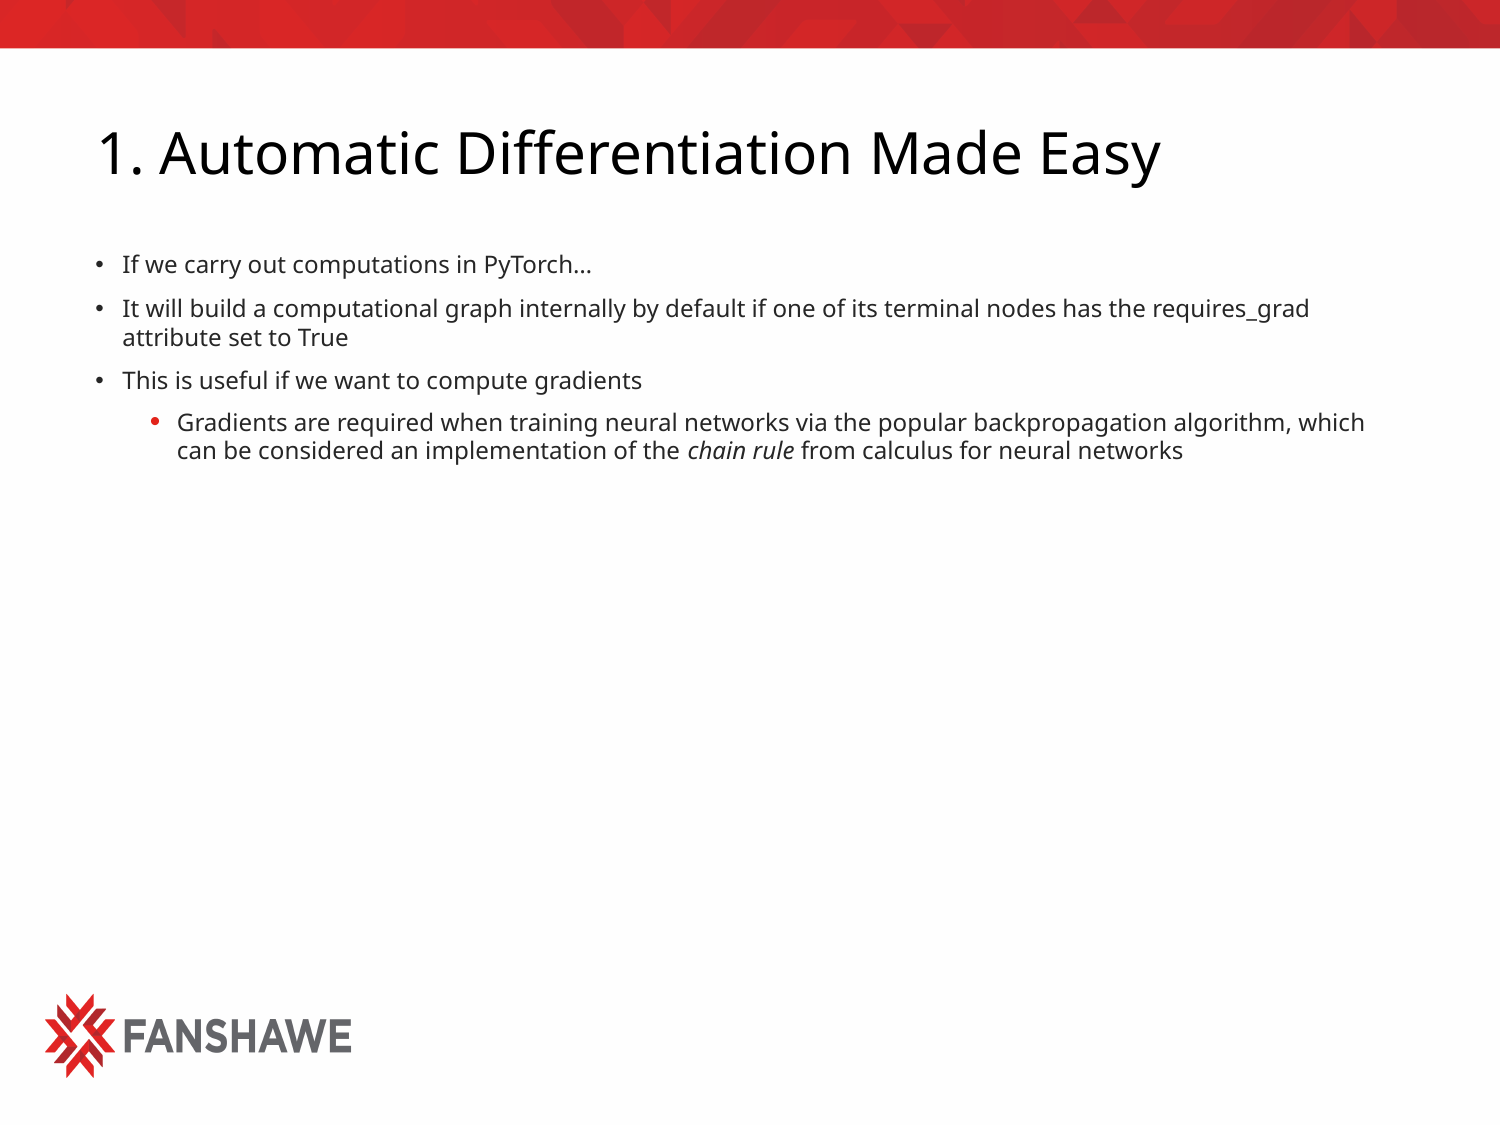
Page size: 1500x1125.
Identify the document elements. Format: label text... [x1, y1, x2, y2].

title 1. Automatic Differentiation Made Easy [81, 59, 1419, 242]
picture [0, 0, 1500, 1125]
list If we carry out computations in PyTorch… It will build a computational graph internally by default if one of its terminal nodes has the requires_grad attribute set to True This is useful if we want to compute gradients Gradients are required when training neural networks via the popular backpropagation algorithm, which can be considered an implementation of the chain rule from calculus for neural networks [80, 242, 1419, 811]
